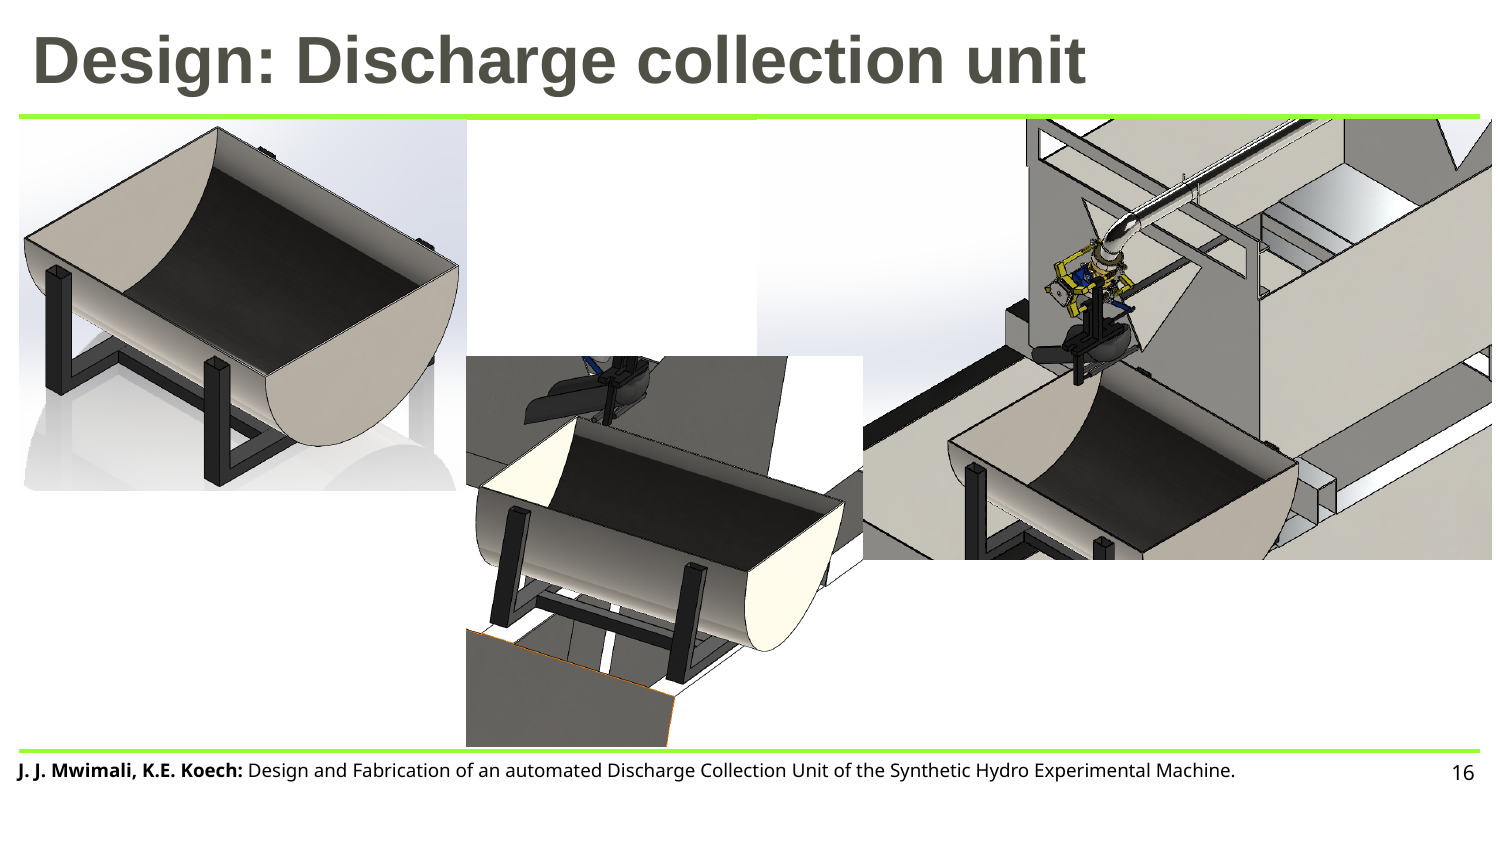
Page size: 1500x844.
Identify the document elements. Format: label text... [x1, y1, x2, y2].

picture [19, 119, 1492, 747]
title Design: Discharge collection unit [19, 25, 1254, 120]
